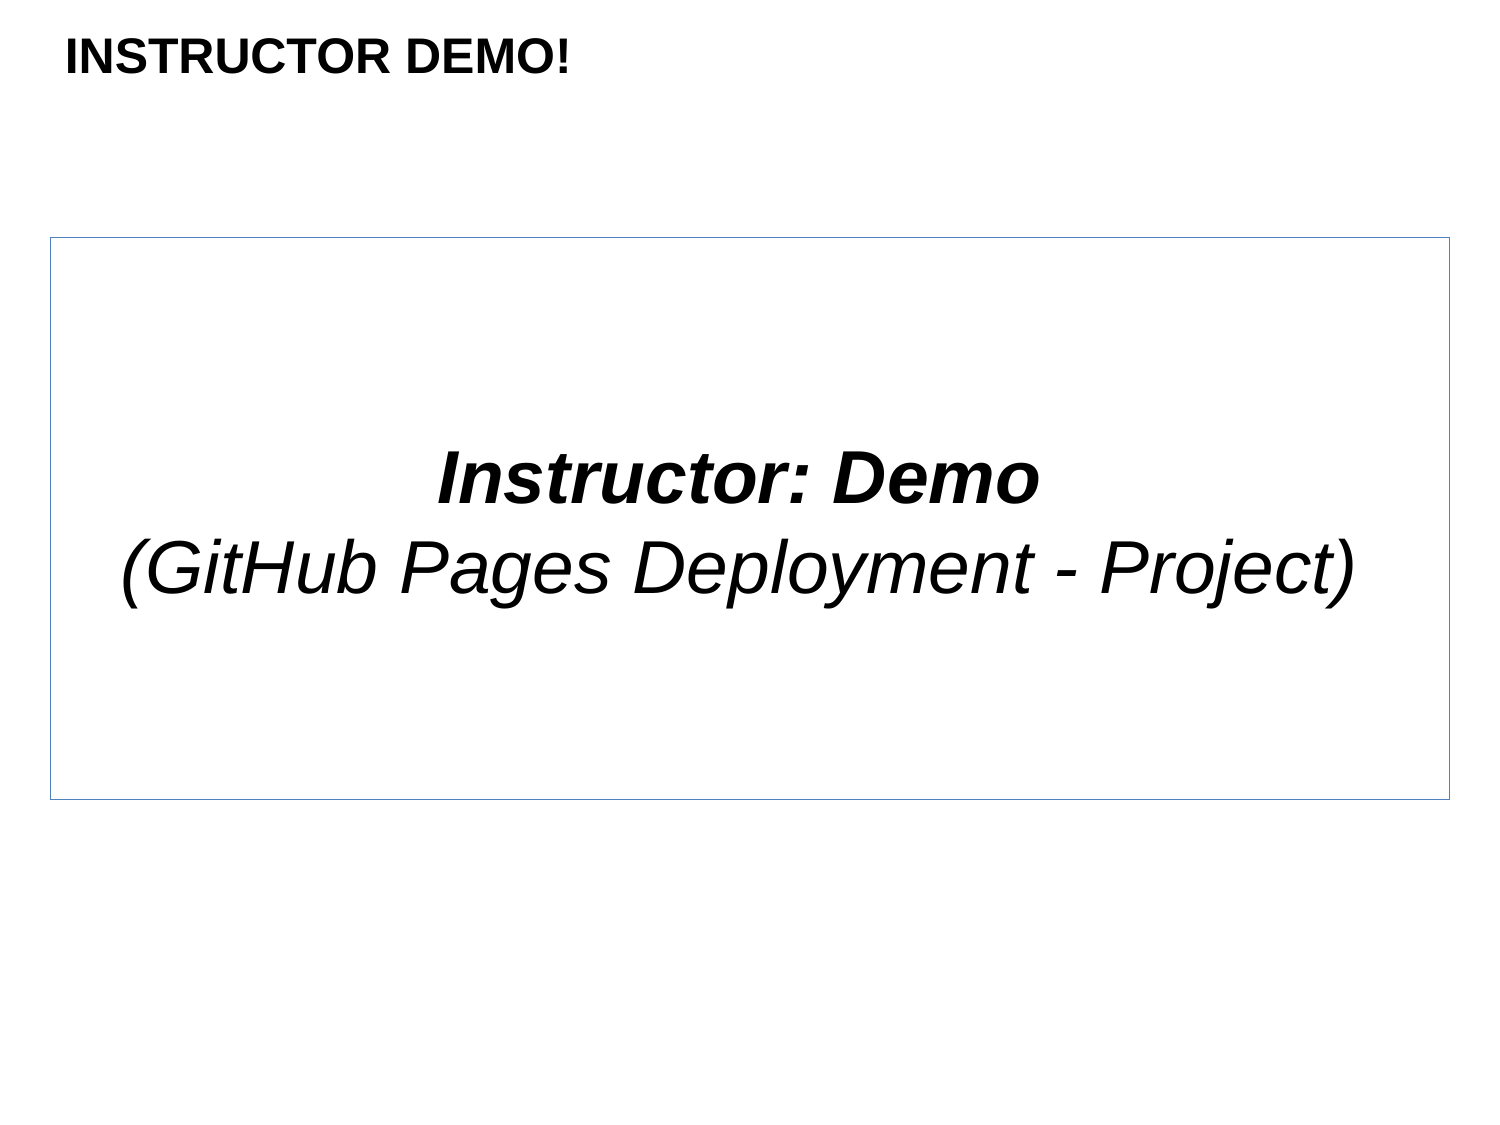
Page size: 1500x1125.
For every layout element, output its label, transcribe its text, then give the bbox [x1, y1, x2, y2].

text_box INSTRUCTOR DEMO! [49, 0, 948, 108]
text_box Instructor: Demo (GitHub Pages Deployment - Project) [50, 237, 1450, 800]
